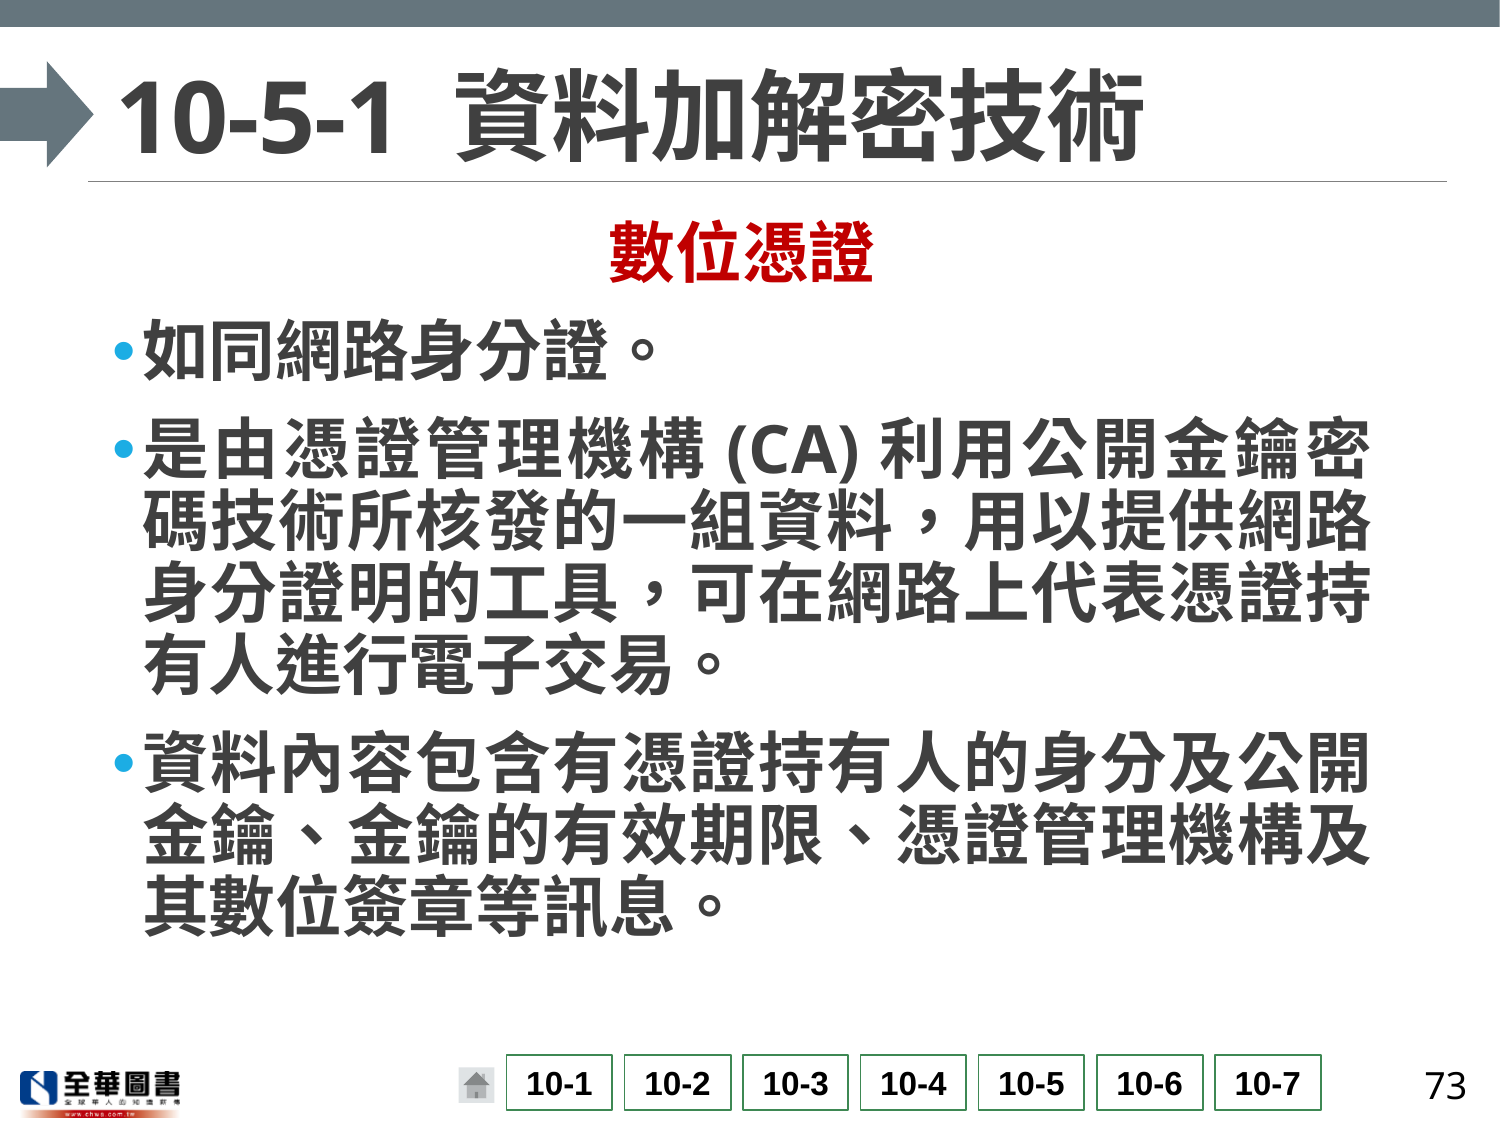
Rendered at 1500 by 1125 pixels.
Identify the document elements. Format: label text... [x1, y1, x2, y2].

title 10-5-1 資料加解密技術 [100, 47, 1447, 182]
picture [20, 1071, 180, 1118]
slide_number 73 [1320, 1057, 1483, 1118]
list 數位憑證 如同網路身分證。 是由憑證管理機構(CA)利用公開金鑰密碼技術所核發的一組資料，用以提供網路身分證明的工具，可在網路上代表憑證持有人進行電子交易。 資料內容包含有憑證持有人的身分及公開金鑰、金鑰的有效期限、憑證管理機構及其數位簽章等訊息。 [112, 212, 1373, 1024]
